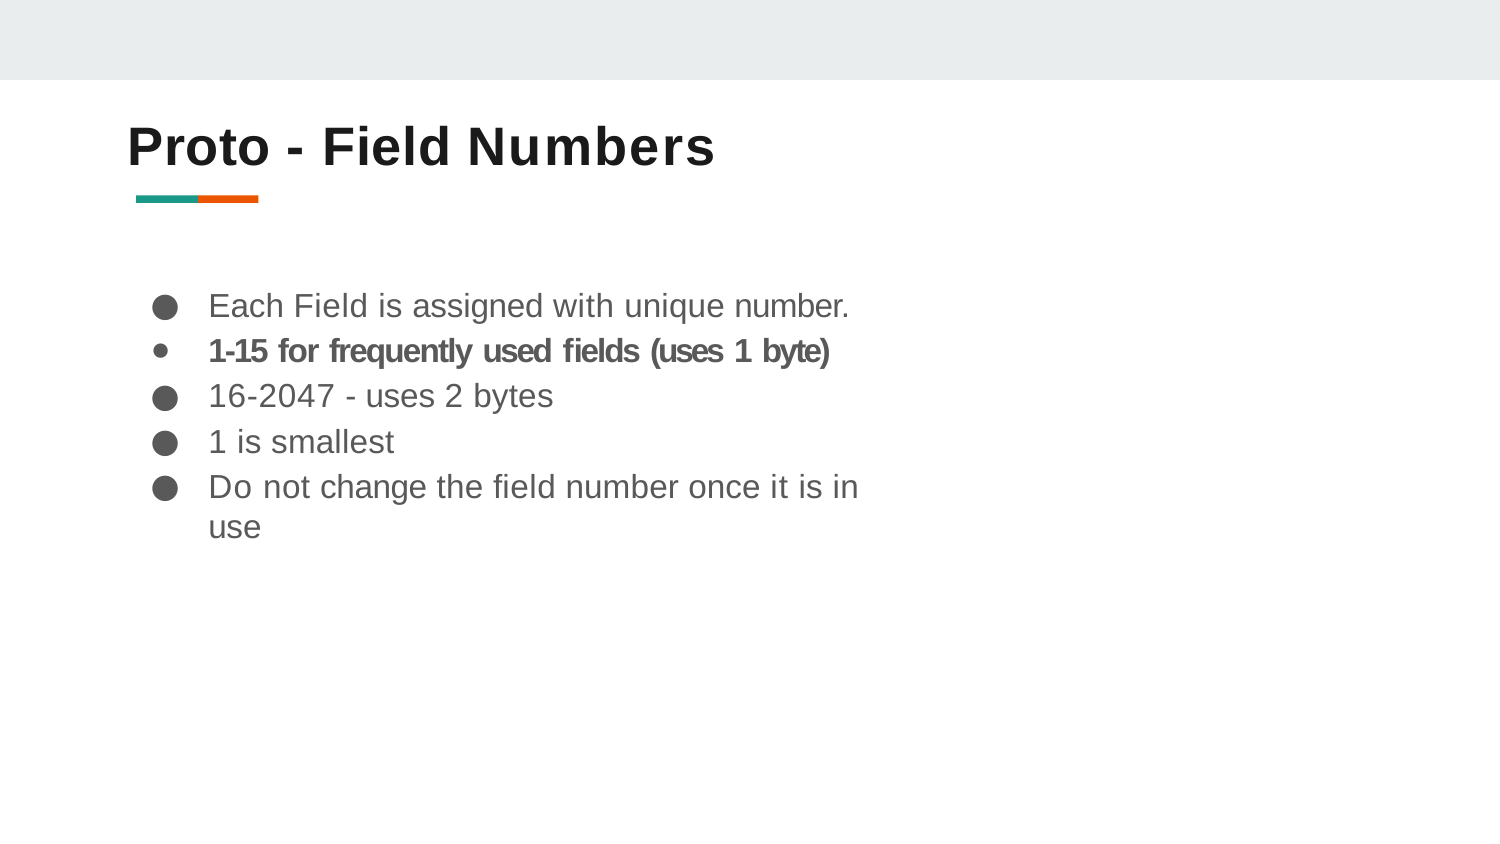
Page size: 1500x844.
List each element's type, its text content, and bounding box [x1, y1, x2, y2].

text_box Each Field is assigned with unique number. 1-15 for frequently used ﬁelds (uses 1 byte) 16-2047 - uses 2 bytes 1 is smallest Do not change the ﬁeld number once it is in use [144, 276, 894, 545]
title Proto - Field Numbers [125, 109, 825, 253]
